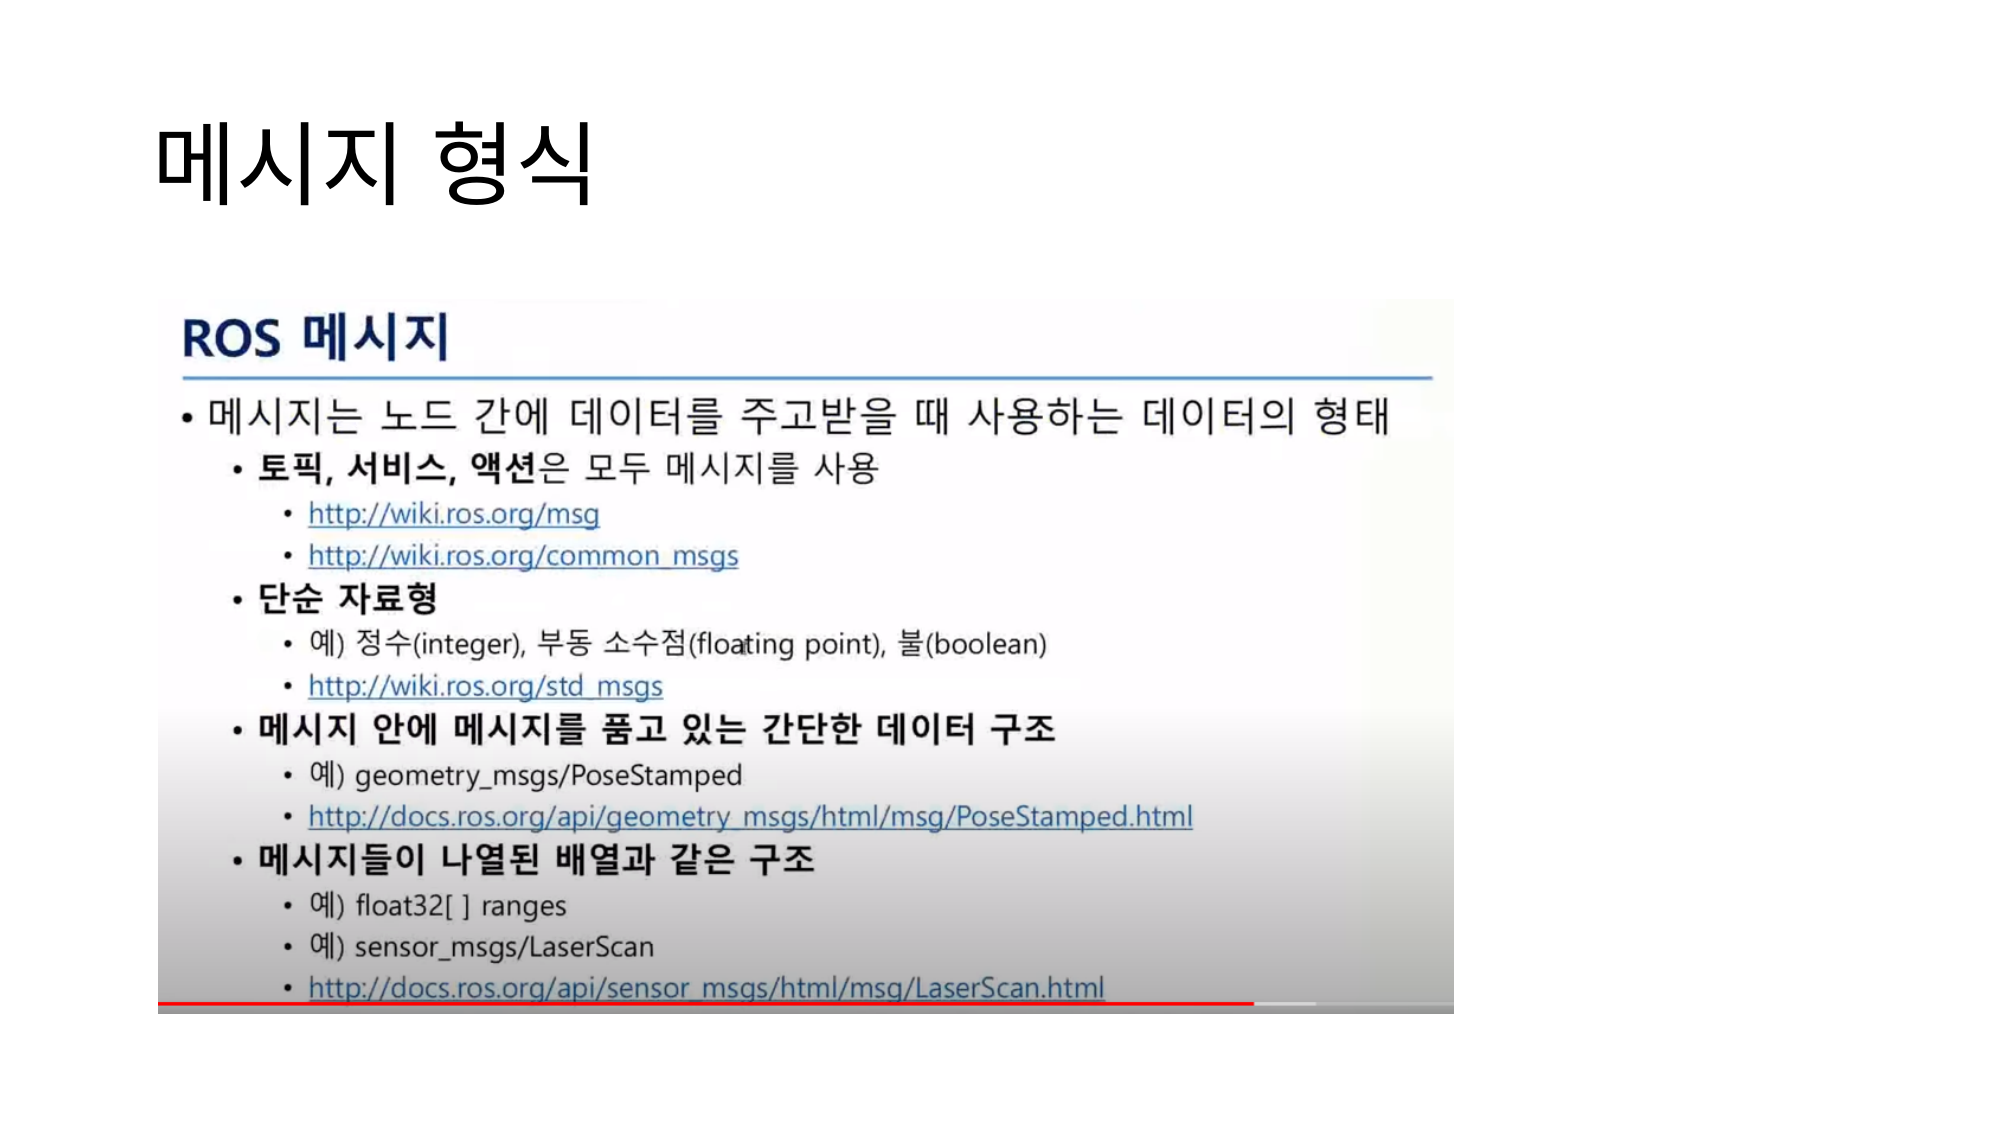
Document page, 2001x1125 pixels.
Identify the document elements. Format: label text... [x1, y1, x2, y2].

title 메시지 형식 [137, 59, 1863, 278]
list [158, 299, 1454, 1014]
